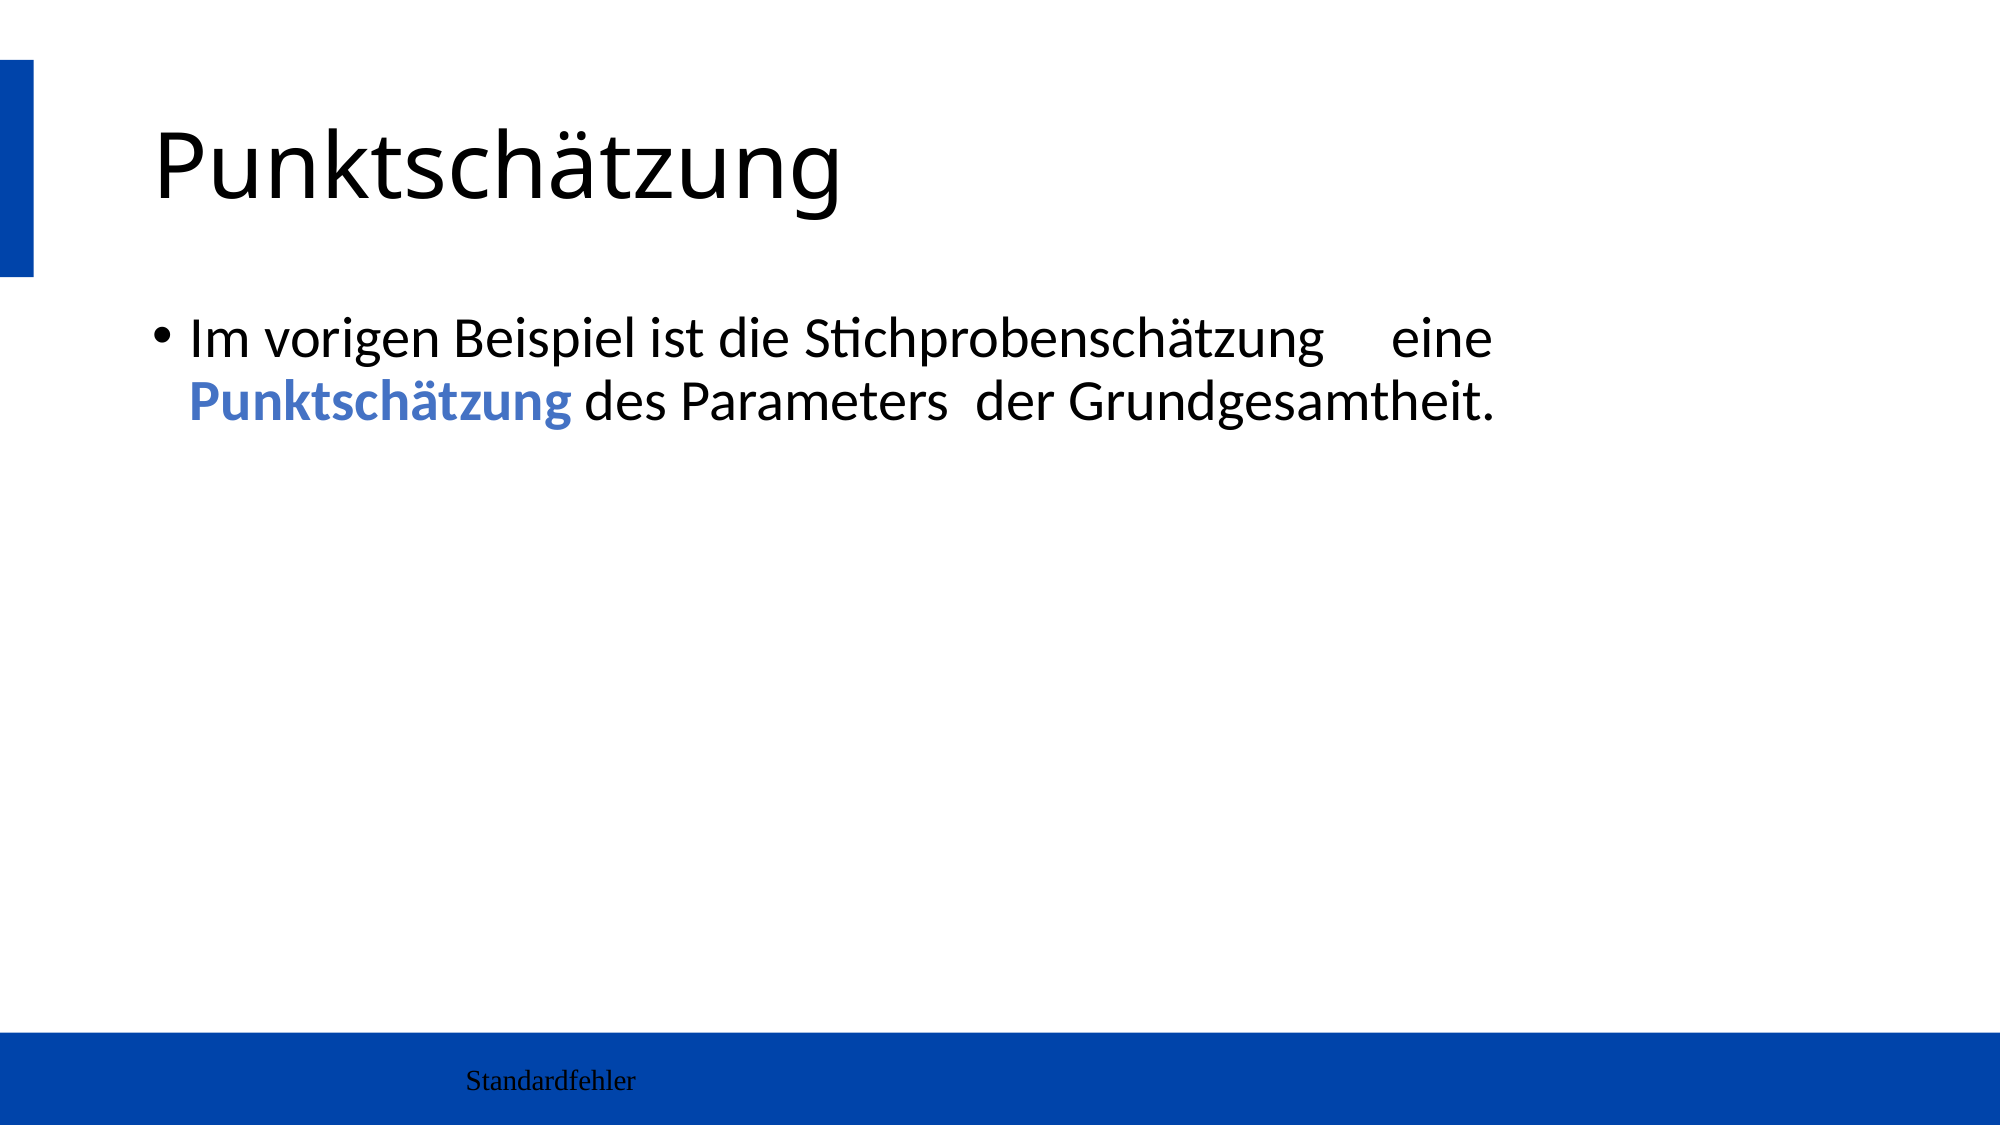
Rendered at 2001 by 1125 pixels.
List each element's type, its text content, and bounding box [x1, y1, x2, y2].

title Punktschätzung [137, 59, 1863, 278]
footer Standardfehler [31, 1048, 1071, 1109]
